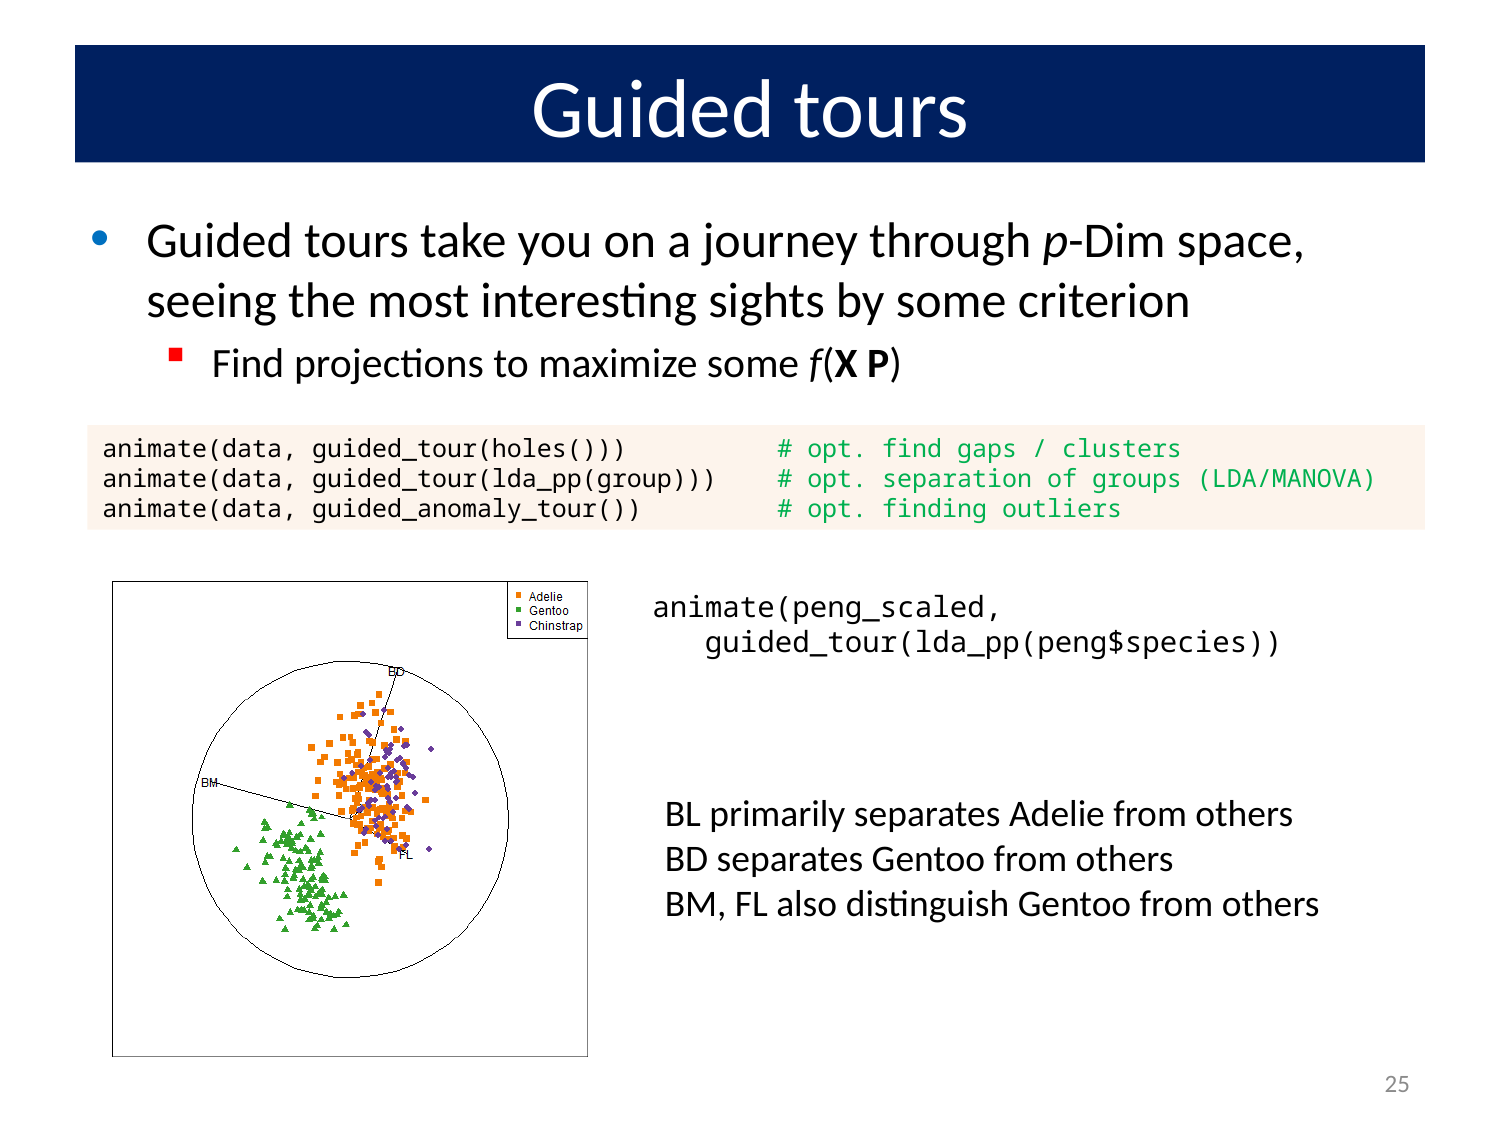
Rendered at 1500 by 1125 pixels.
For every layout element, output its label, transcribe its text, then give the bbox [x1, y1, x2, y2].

text_box BL primarily separates Adelie from others BD separates Gentoo from others BM, FL also distinguish Gentoo from others [650, 781, 1438, 932]
text_box animate(peng_scaled, guided_tour(lda_pp(peng$species)) [637, 581, 1400, 667]
text_box animate(data, guided_tour(holes())) # opt. find gaps / clusters animate(data, guided_tour(lda_pp(group))) # opt. separation of groups (LDA/MANOVA) animate(data, guided_anomaly_tour()) # opt. finding outliers [87, 425, 1425, 530]
title Guided tours [75, 45, 1425, 163]
slide_number 25 [1074, 1062, 1425, 1103]
picture [112, 581, 588, 1057]
list Guided tours take you on a journey through p-Dim space, seeing the most interesting sights by some criterion Find projections to maximize some f(X P) [75, 200, 1425, 400]
